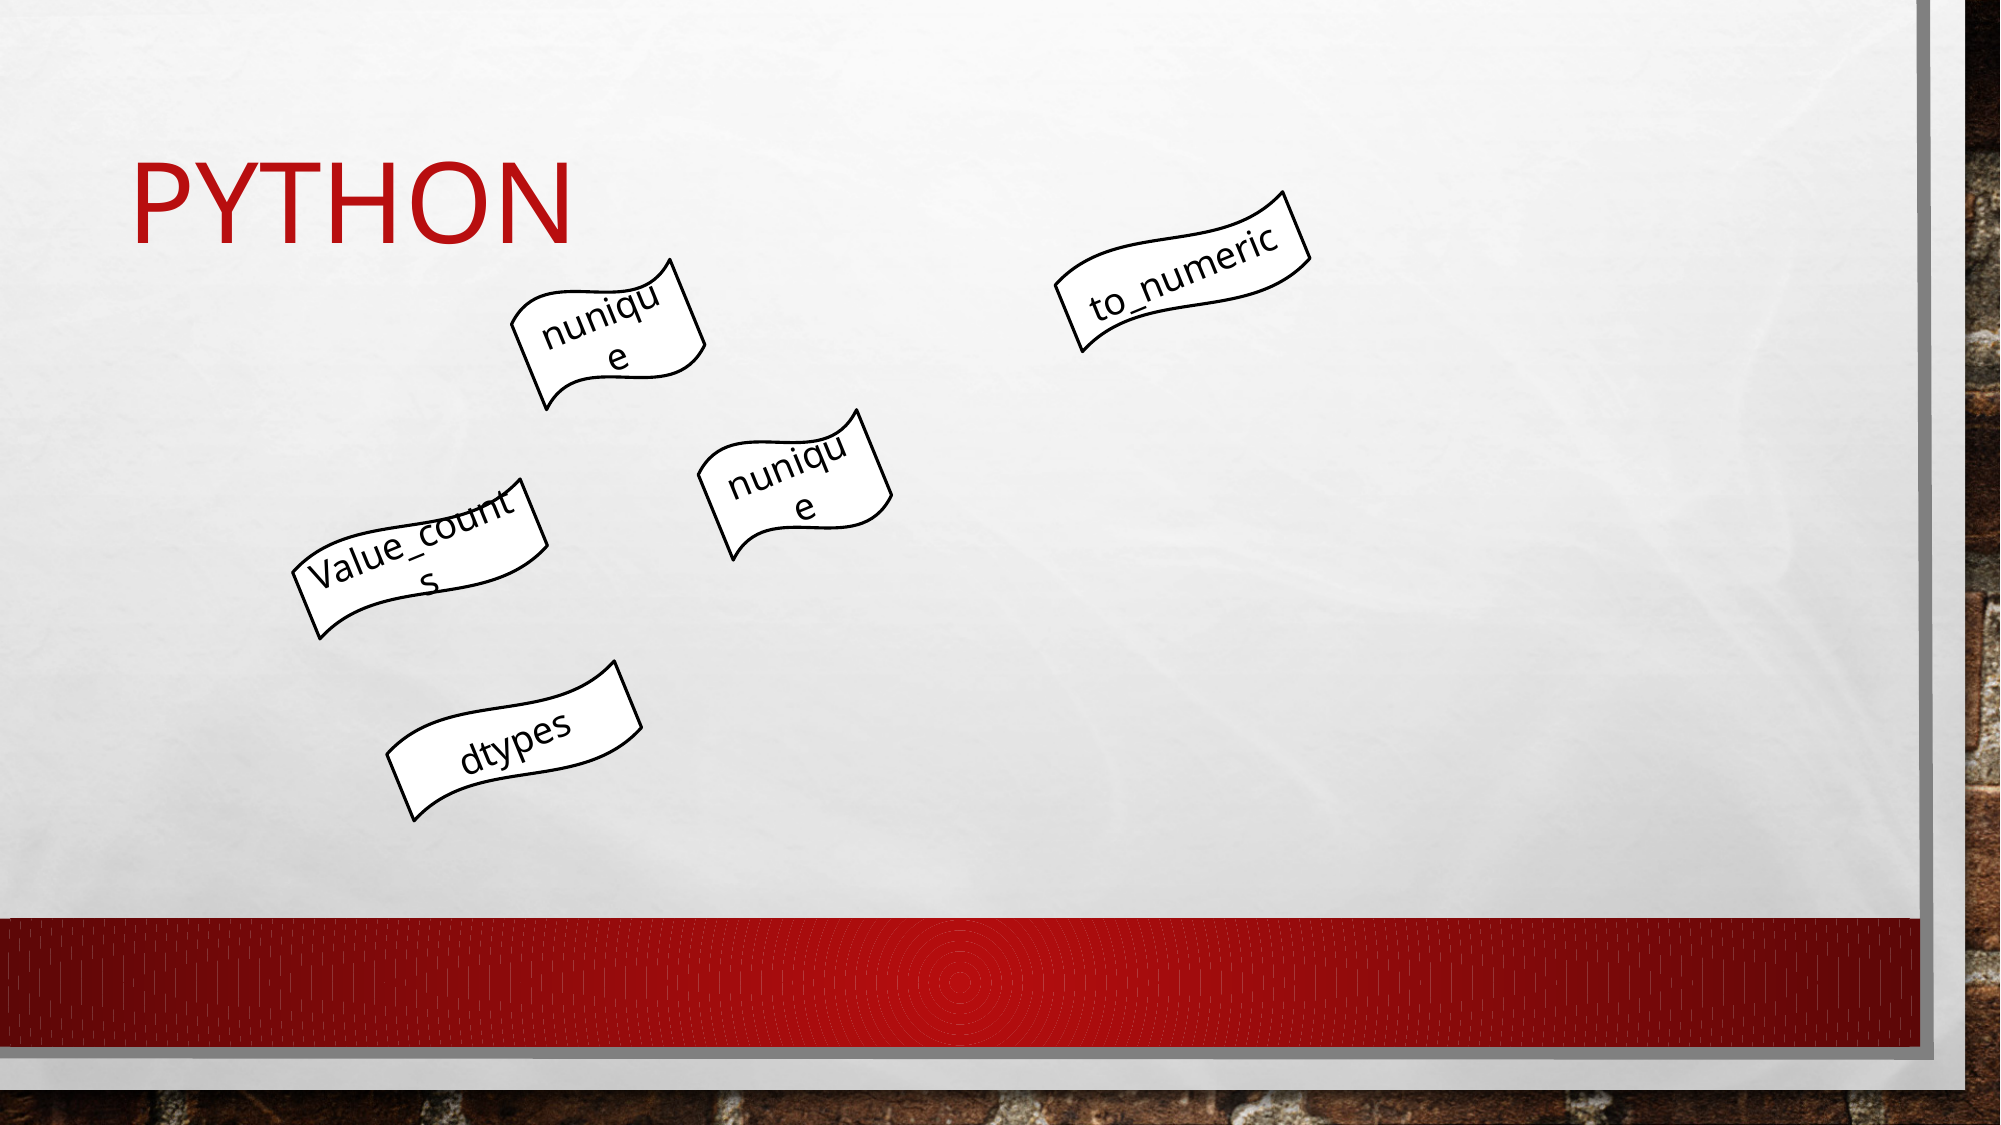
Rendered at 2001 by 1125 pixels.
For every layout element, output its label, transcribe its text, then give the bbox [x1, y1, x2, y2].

picture [0, 0, 2000, 1125]
text_box to_numeric [1053, 190, 1312, 354]
text_box dtypes [385, 659, 643, 823]
text_box nunique [510, 257, 707, 412]
title python [112, 112, 1818, 302]
text_box nunique [696, 408, 894, 562]
text_box Value_counts [291, 477, 549, 641]
